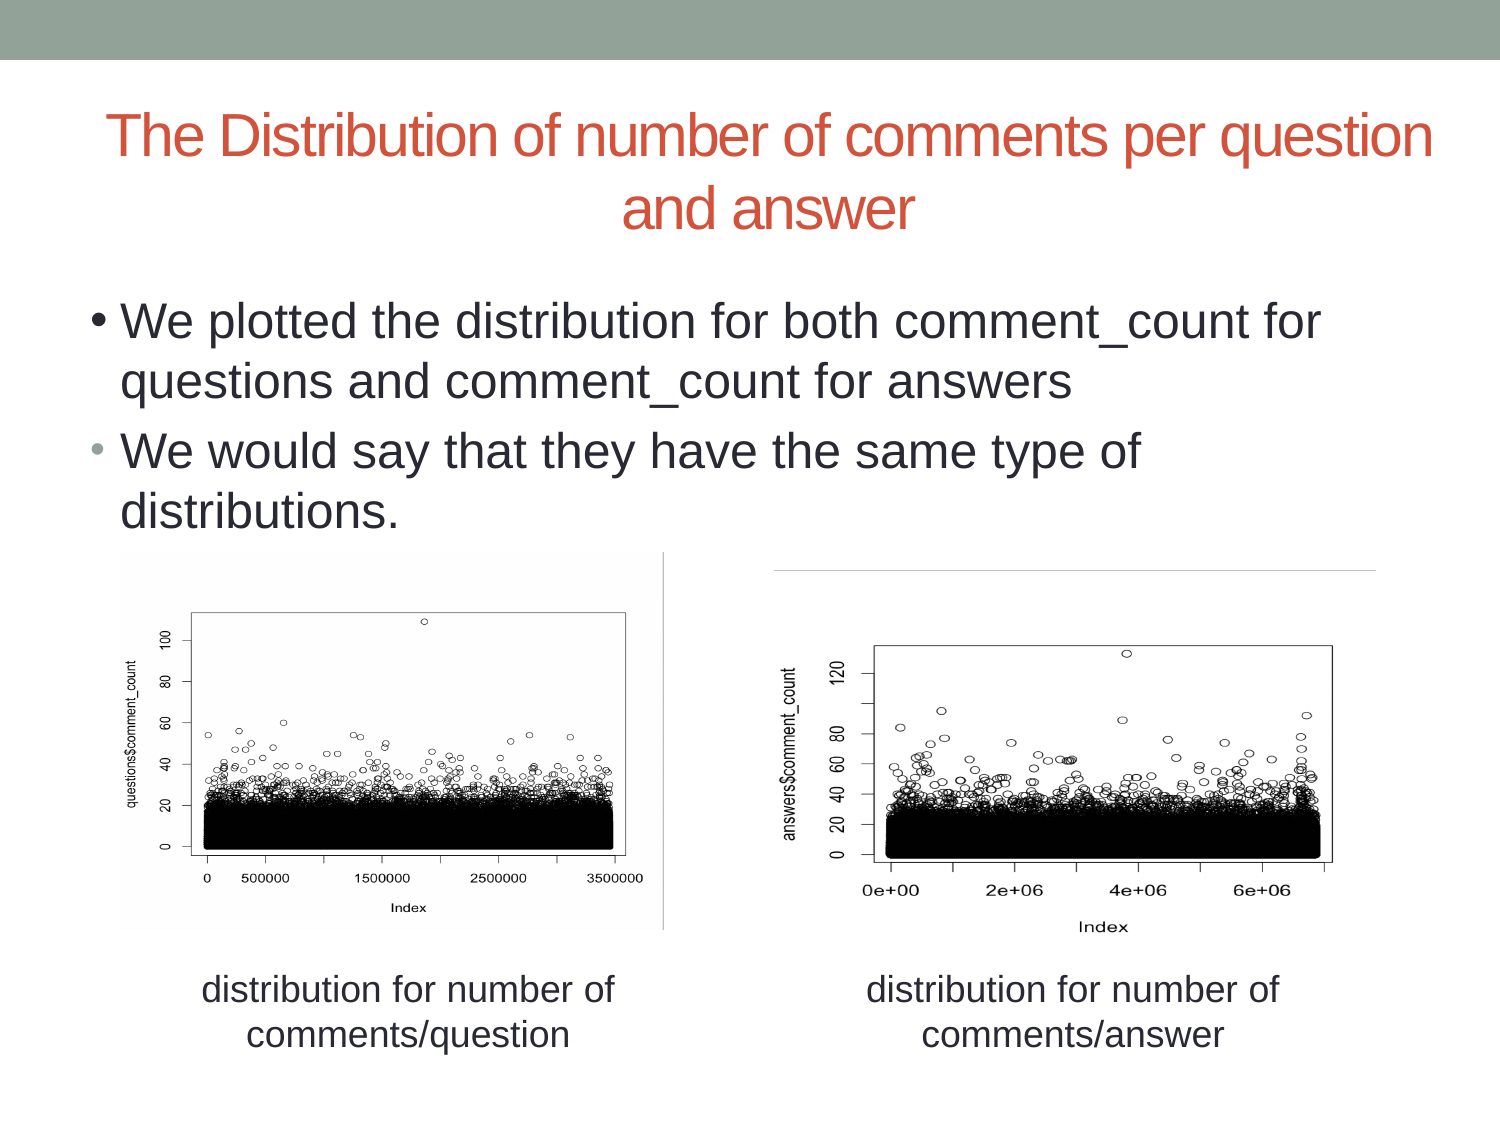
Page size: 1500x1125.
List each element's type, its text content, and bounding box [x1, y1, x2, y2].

list We plotted the distribution for both comment_count for questions and comment_count for answers We would say that they have the same type of distributions. [75, 281, 1425, 1082]
text_box distribution for number of comments/answer [763, 957, 1383, 1063]
title The Distribution of number of comments per question and answer [37, 87, 1500, 250]
picture [119, 551, 664, 930]
text_box distribution for number of comments/question [120, 957, 697, 1063]
picture [774, 569, 1376, 947]
